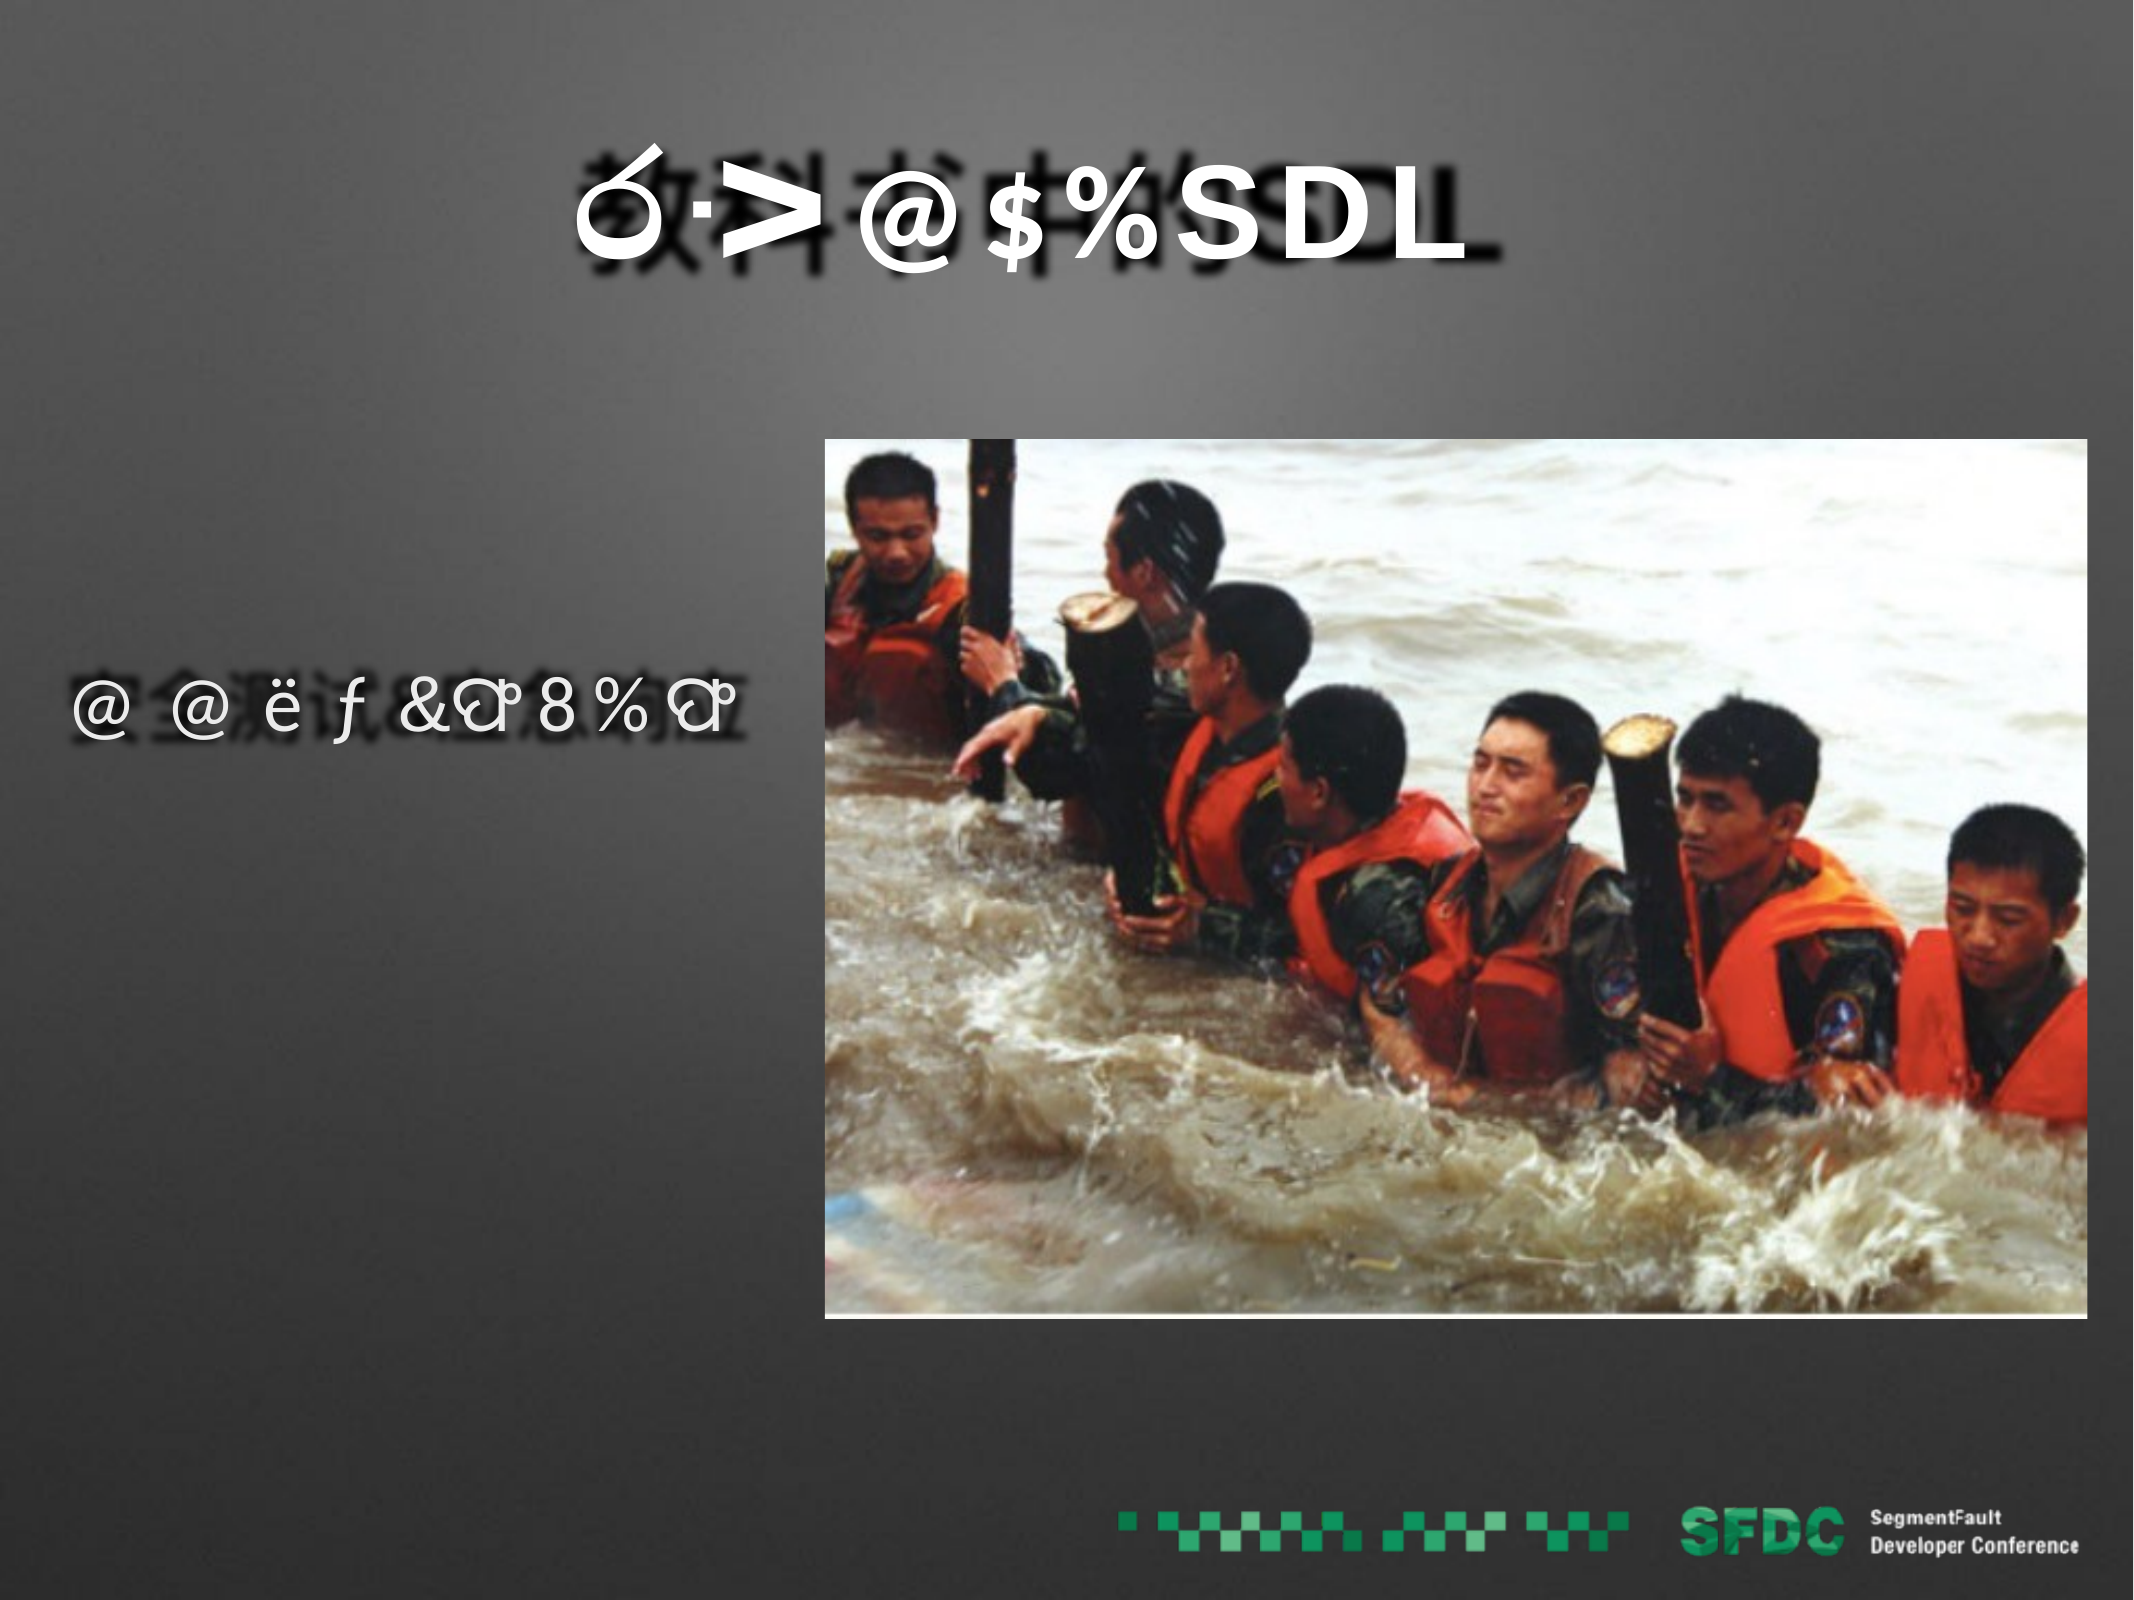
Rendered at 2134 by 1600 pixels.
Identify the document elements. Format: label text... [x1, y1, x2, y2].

text_box [429, 660, 757, 752]
picture [0, 0, 2134, 1600]
title රᑀ@$%SDL [570, 125, 1563, 393]
text_box @@ëƒ&ଫ8%ଫ [64, 652, 754, 748]
text_box [62, 660, 392, 755]
text_box [824, 439, 2088, 1319]
